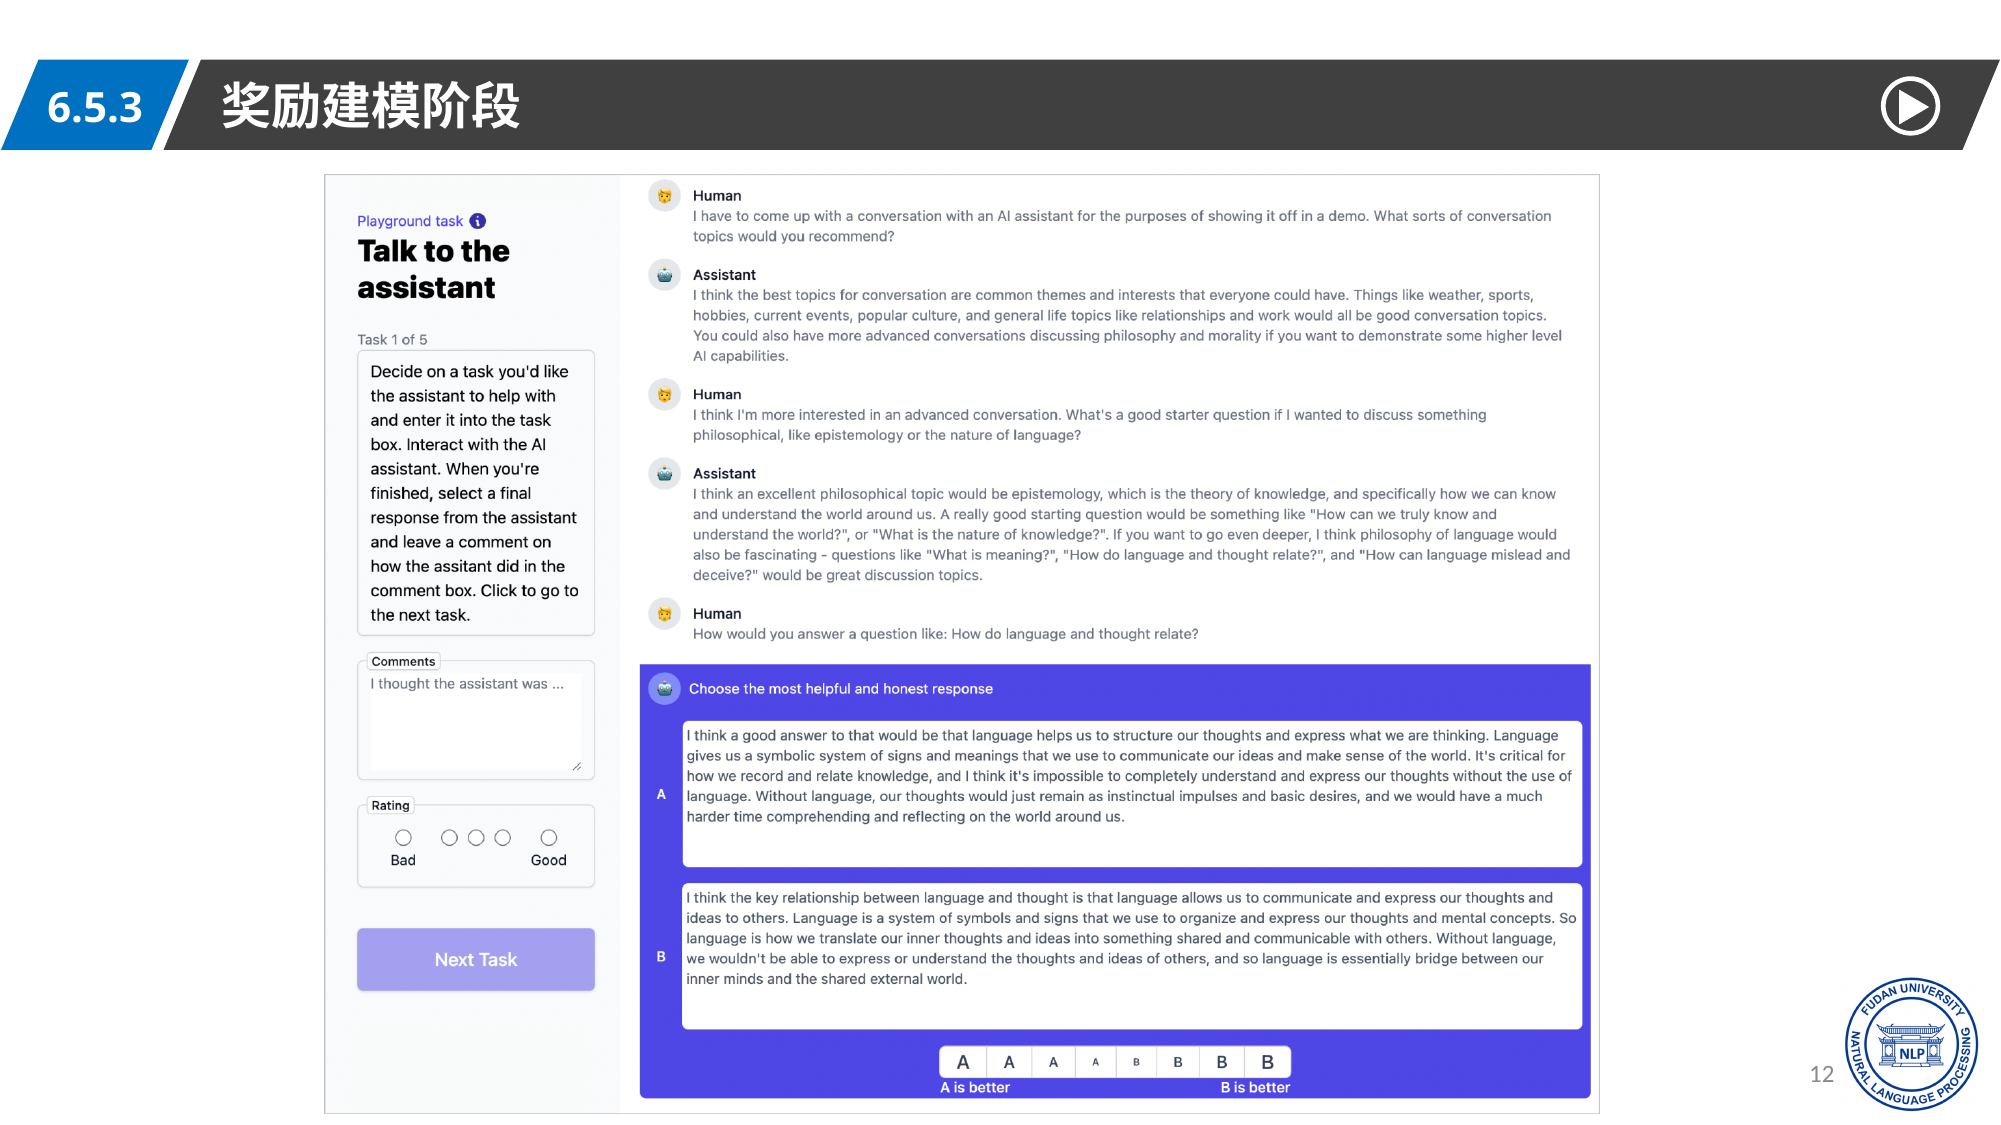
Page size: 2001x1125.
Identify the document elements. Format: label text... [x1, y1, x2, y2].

picture [1834, 972, 1985, 1117]
text_box 奖励建模阶段 [206, 66, 537, 142]
picture [324, 172, 1600, 1115]
slide_number 120 [1605, 1042, 1863, 1103]
text_box [32, 59, 189, 120]
text_box [163, 59, 2000, 150]
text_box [1883, 78, 1939, 134]
text_box 6.5.3 [26, 73, 164, 138]
text_box [1, 89, 157, 150]
